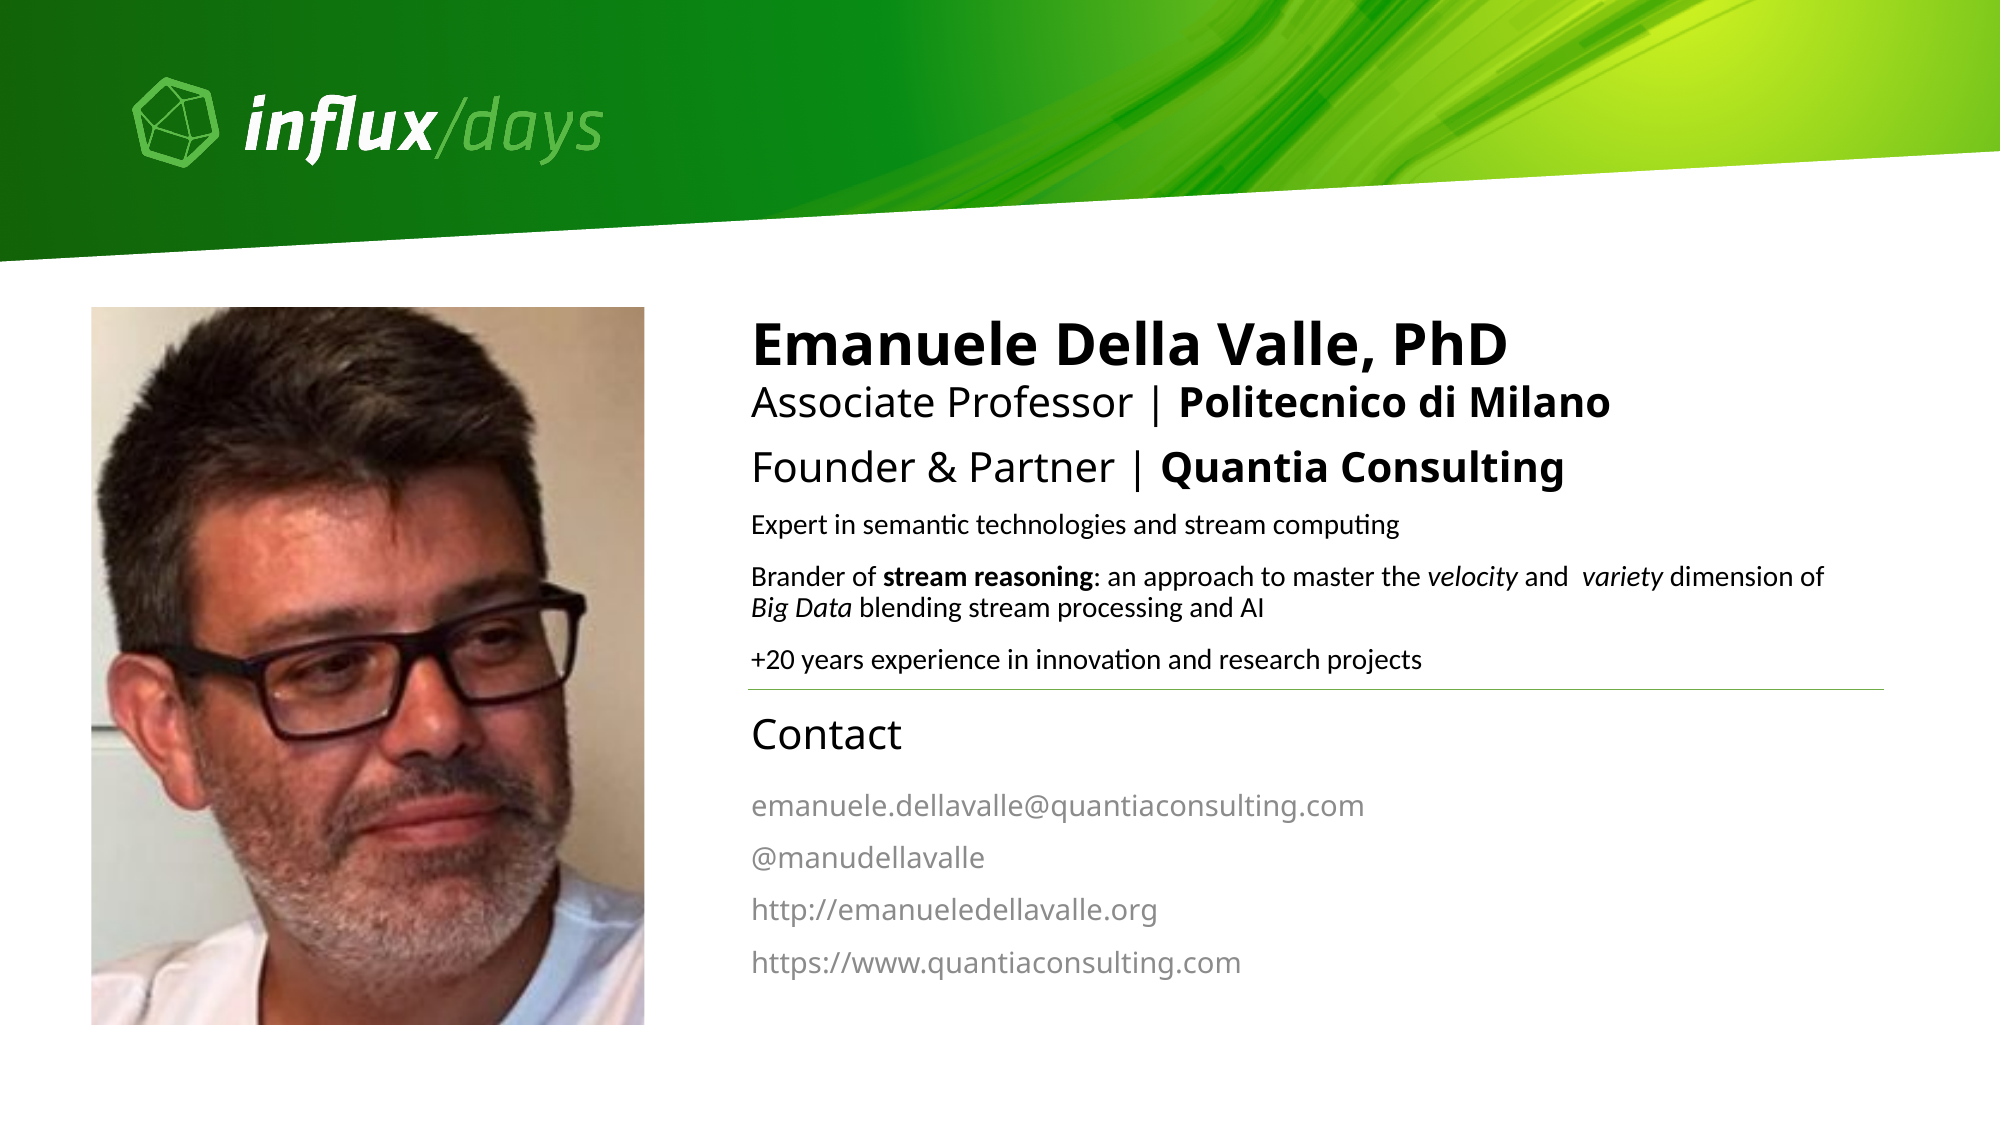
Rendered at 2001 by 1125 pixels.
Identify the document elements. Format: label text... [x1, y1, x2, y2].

list Expert in semantic technologies and stream computing Brander of stream reasoning: an approach to master the velocity and variety dimension of Big Data blending stream processing and AI +20 years experience in innovation and research projects [735, 501, 1873, 670]
list Contact [735, 705, 1873, 776]
picture [0, 0, 2000, 261]
list emanuele.dellavalle@quantiaconsulting.com @manudellavalle http://emanueledellavalle.org https://www.quantiaconsulting.com [735, 783, 1873, 1027]
title Emanuele Della Valle, PhD [735, 295, 1873, 379]
list Associate Professor | Politecnico di Milano Founder & Partner | Quantia Consulting [735, 381, 1873, 439]
picture [91, 305, 645, 1025]
